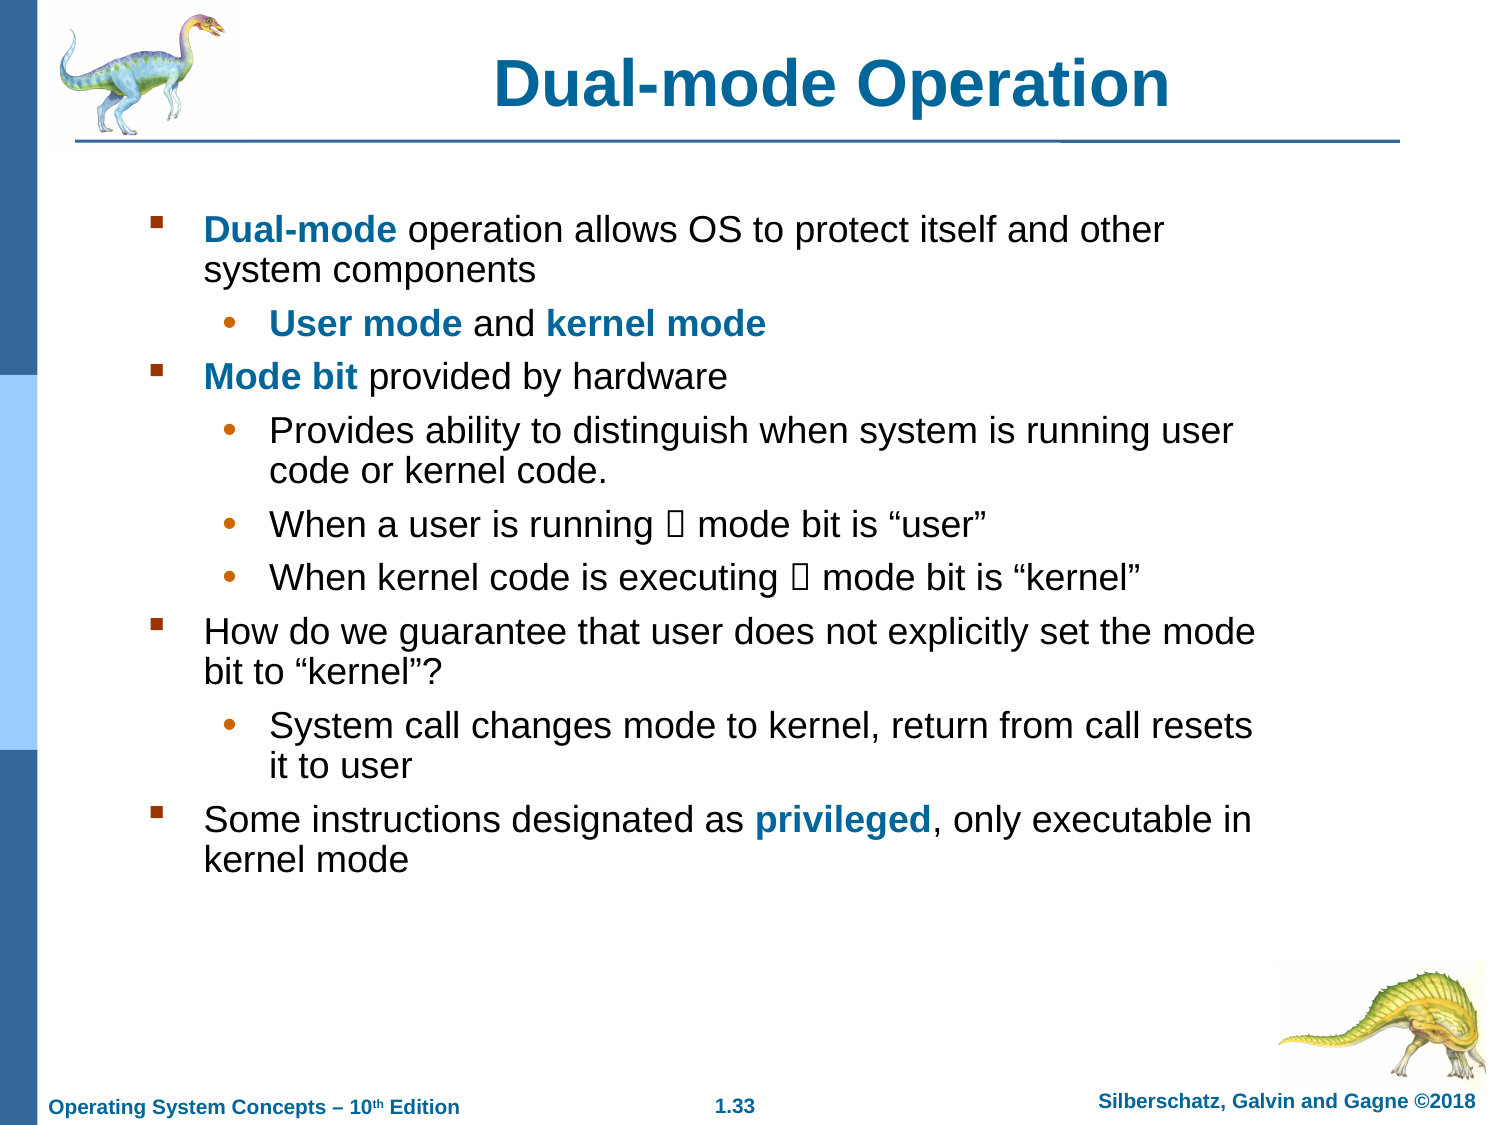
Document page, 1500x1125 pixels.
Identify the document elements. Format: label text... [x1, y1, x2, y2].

picture [1275, 959, 1486, 1090]
list Dual-mode operation allows OS to protect itself and other system components User mode and kernel mode Mode bit provided by hardware Provides ability to distinguish when system is running user code or kernel code. When a user is running  mode bit is “user” When kernel code is executing  mode bit is “kernel” How do we guarantee that user does not explicitly set the mode bit to “kernel”? System call changes mode to kernel, return from call resets it to user Some instructions designated as privileged, only executable in kernel mode [132, 202, 1283, 961]
title Dual-mode Operation [193, 32, 1472, 128]
picture [46, 0, 243, 149]
